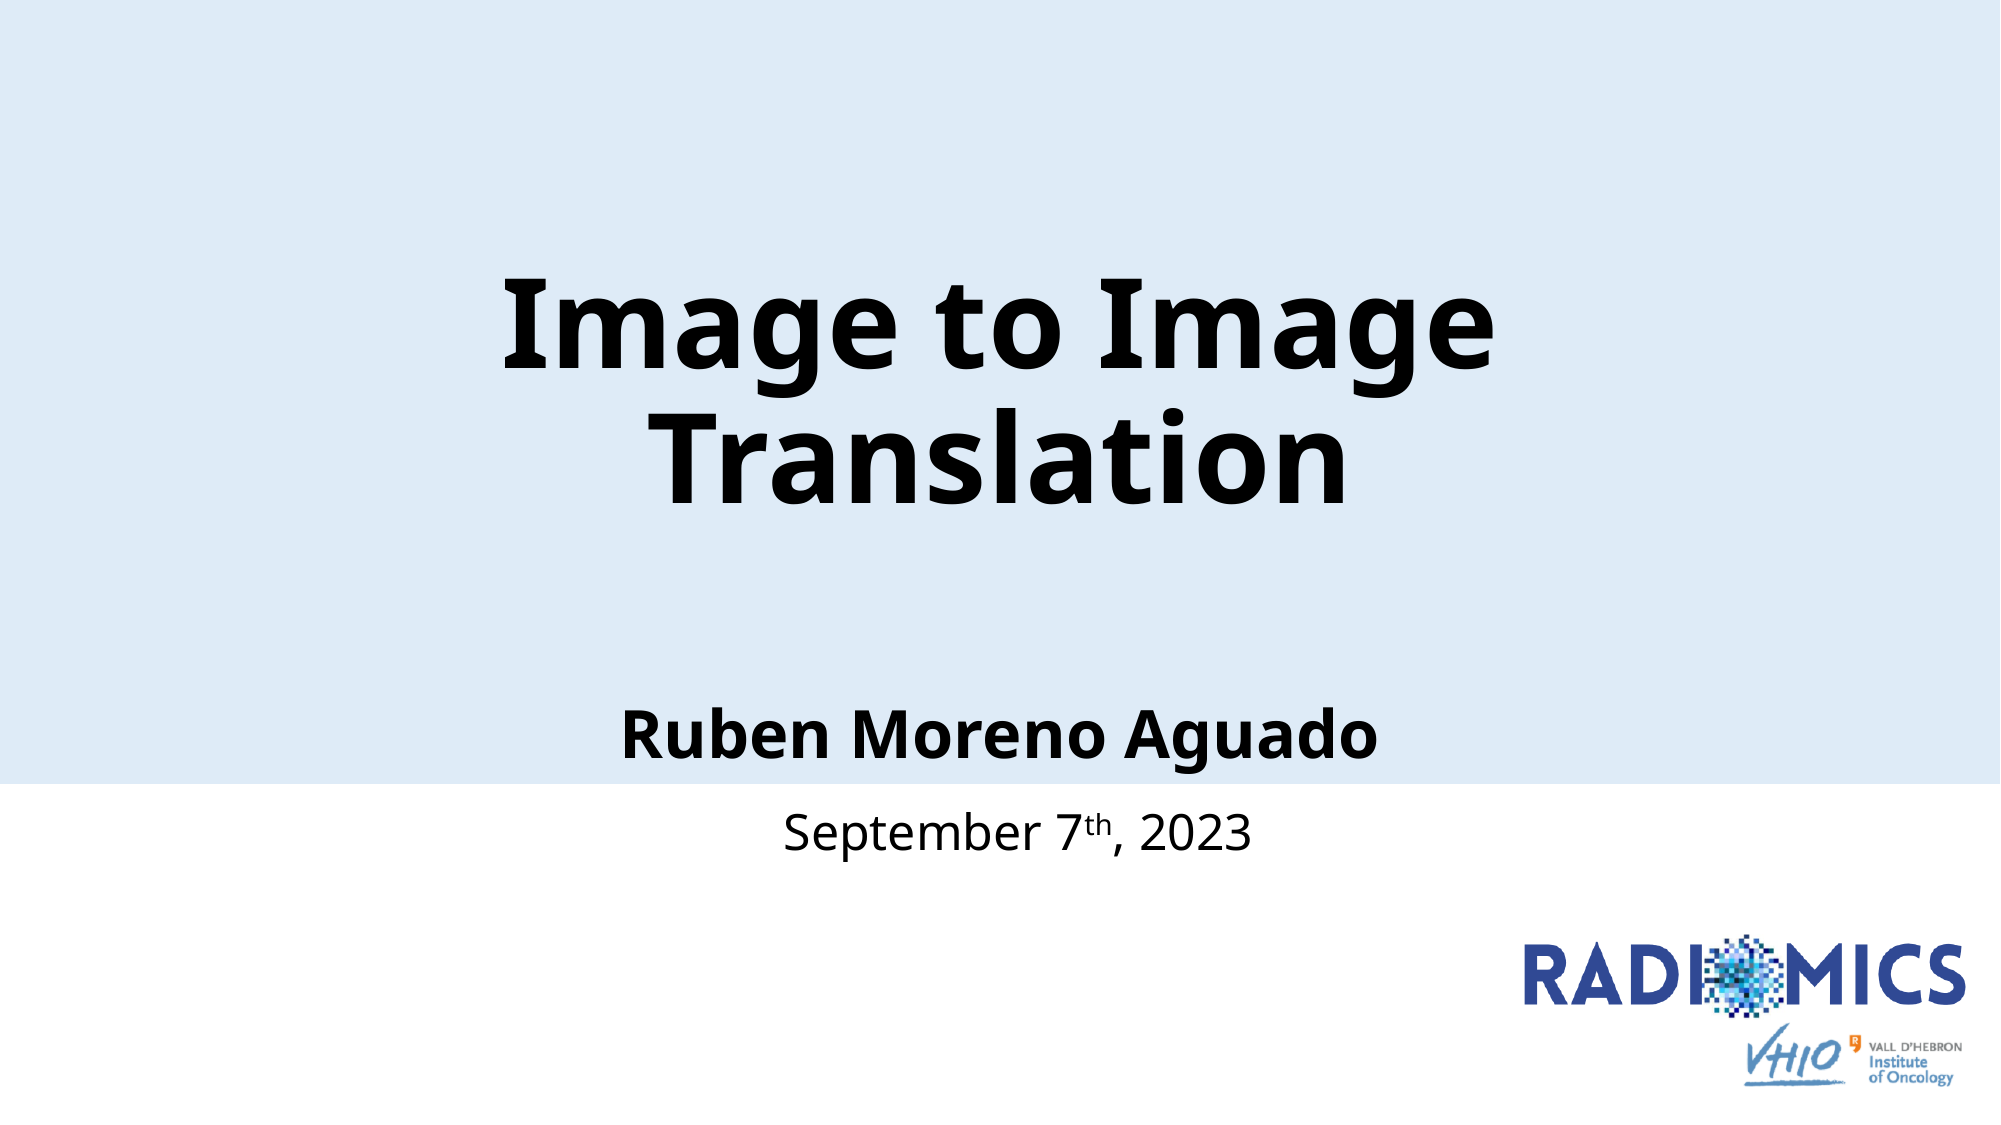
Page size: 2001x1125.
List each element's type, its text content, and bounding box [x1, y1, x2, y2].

text_box [0, 0, 2000, 785]
text_box September 7th, 2023 [768, 793, 1269, 868]
subtitle Ruben Moreno Aguado [249, 537, 1750, 1071]
picture [1503, 896, 1985, 1114]
title Image to Image Translation [157, 146, 1843, 538]
